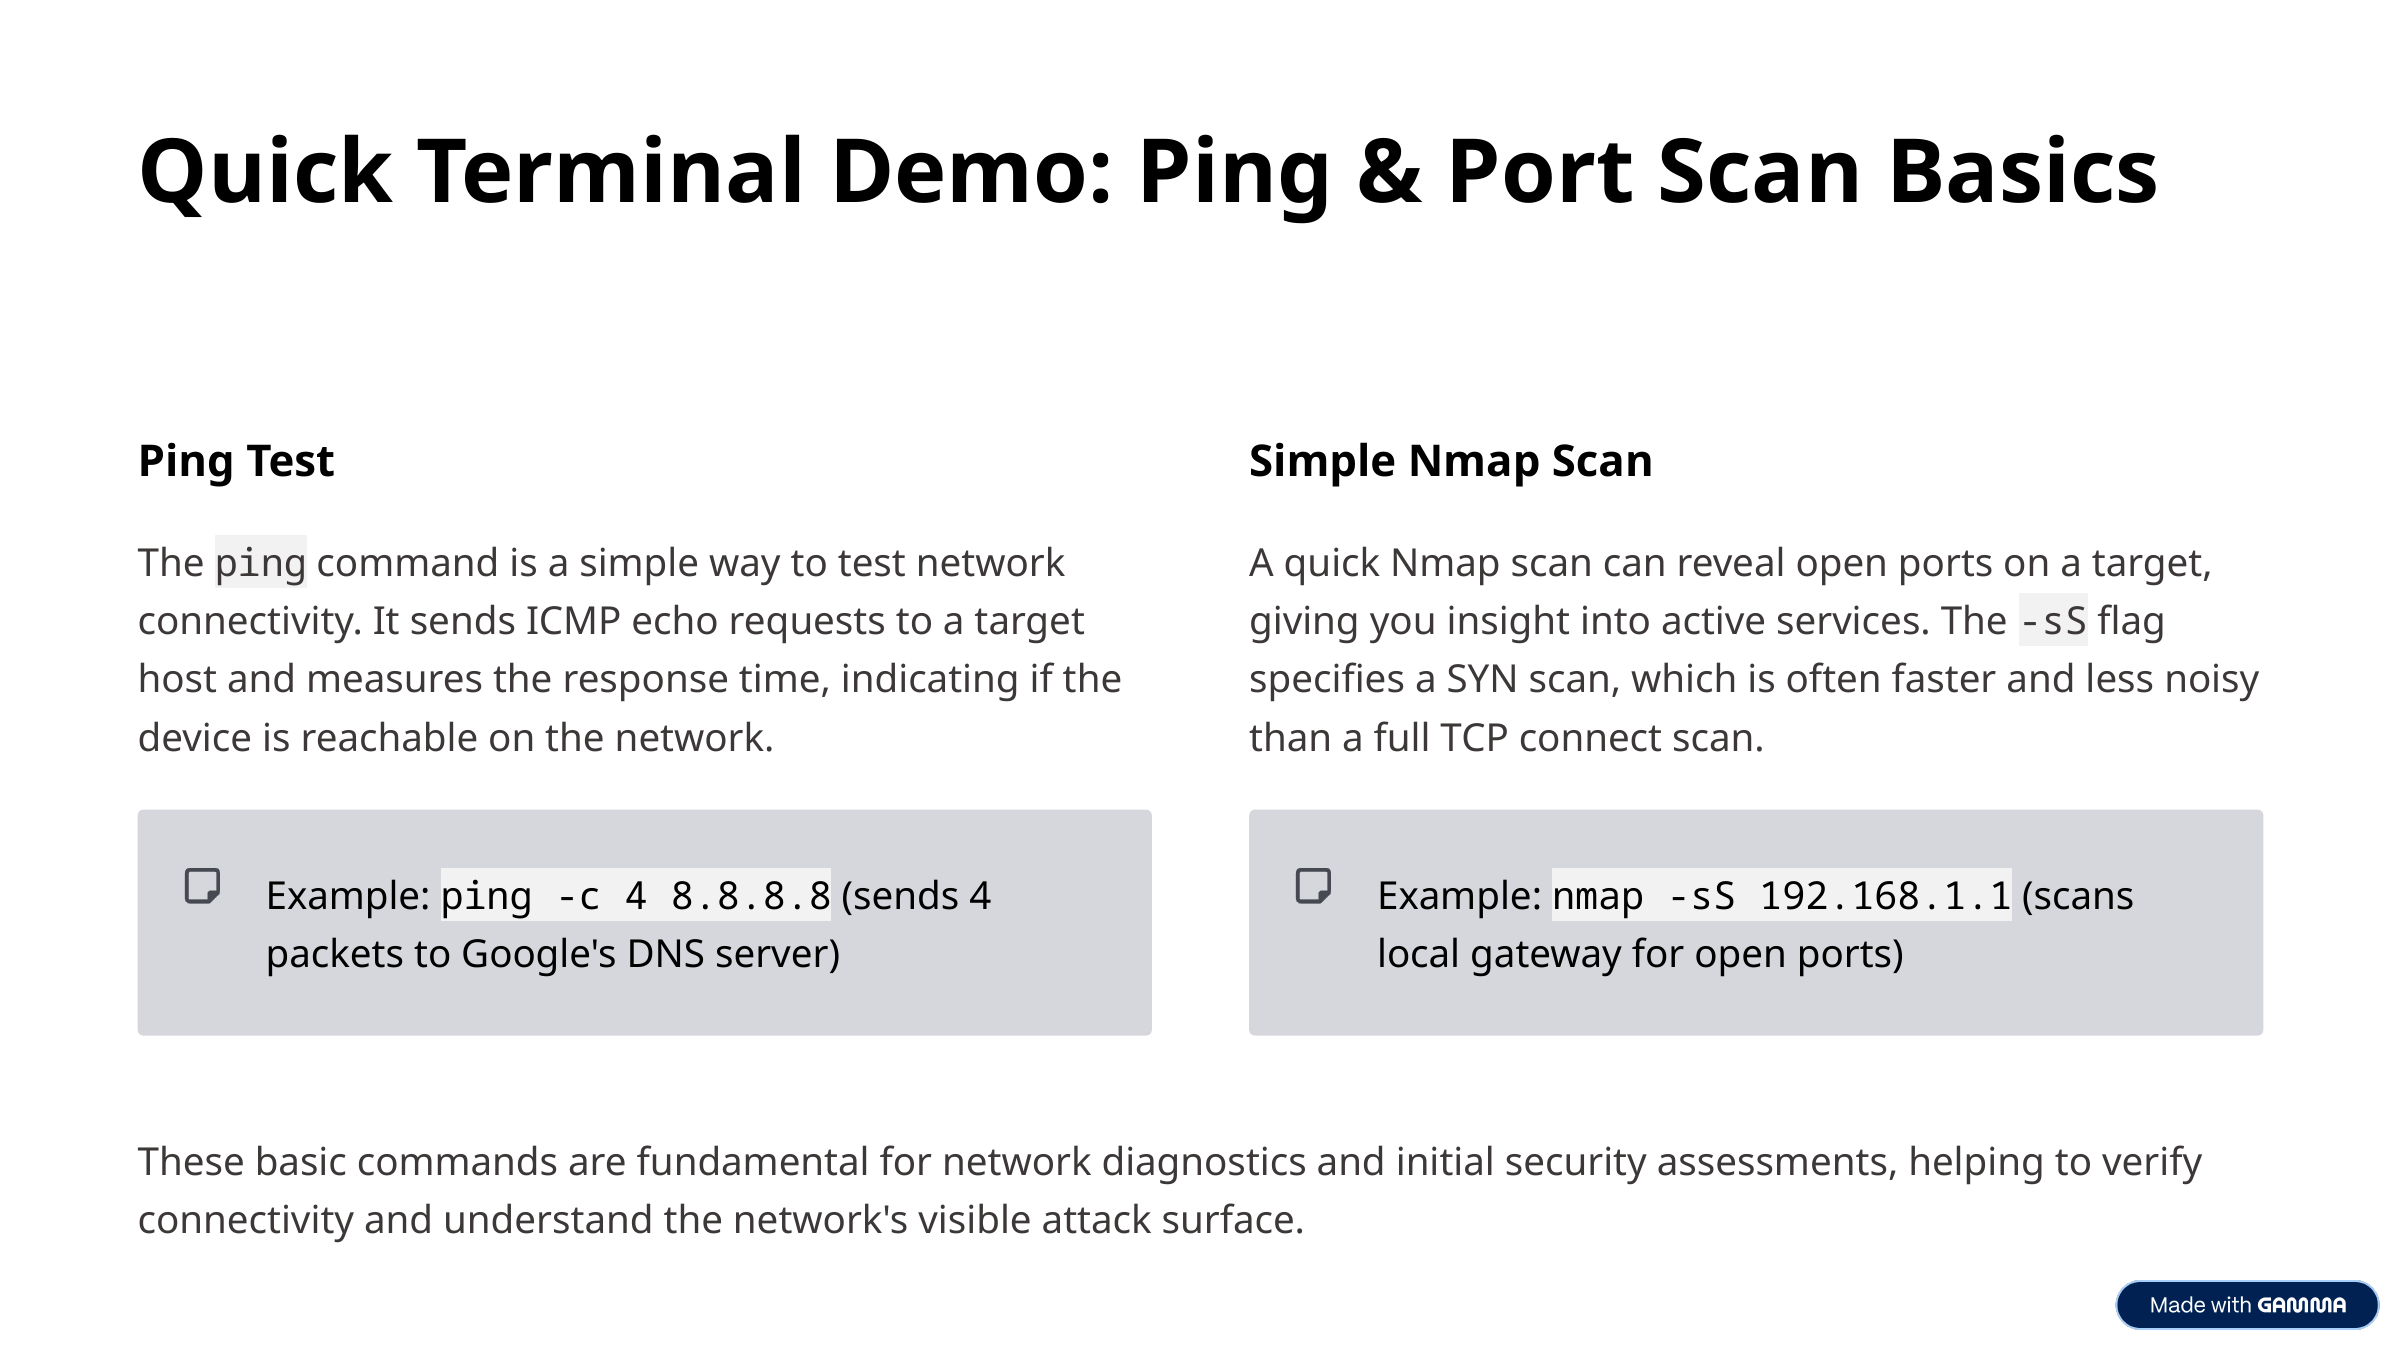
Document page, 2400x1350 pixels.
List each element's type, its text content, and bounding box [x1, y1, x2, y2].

picture [2106, 1271, 2389, 1339]
text_box [137, 809, 1152, 1036]
text_box A quick Nmap scan can reveal open ports on a target, giving you insight into active services. The -sS flag specifies a SYN scan, which is often faster and less noisy than a full TCP connect scan. [1249, 525, 2264, 766]
picture [177, 865, 227, 905]
text_box These basic commands are fundamental for network diagnostics and initial security assessments, helping to verify connectivity and understand the network's visible attack surface. [137, 1124, 2263, 1243]
picture [1288, 865, 1338, 905]
text_box Simple Nmap Scan [1249, 430, 1697, 487]
text_box Example: ping -c 4 8.8.8.8 (sends 4 packets to Google's DNS server) [265, 858, 1113, 981]
text_box [1249, 809, 2264, 1036]
text_box Example: nmap -sS 192.168.1.1 (scans local gateway for open ports) [1377, 858, 2225, 981]
text_box The ping command is a simple way to test network connectivity. It sends ICMP echo requests to a target host and measures the response time, indicating if the device is reachable on the network. [137, 525, 1152, 766]
text_box Ping Test [137, 430, 585, 487]
text_box Quick Terminal Demo: Ping & Port Scan Basics [137, 108, 2263, 332]
